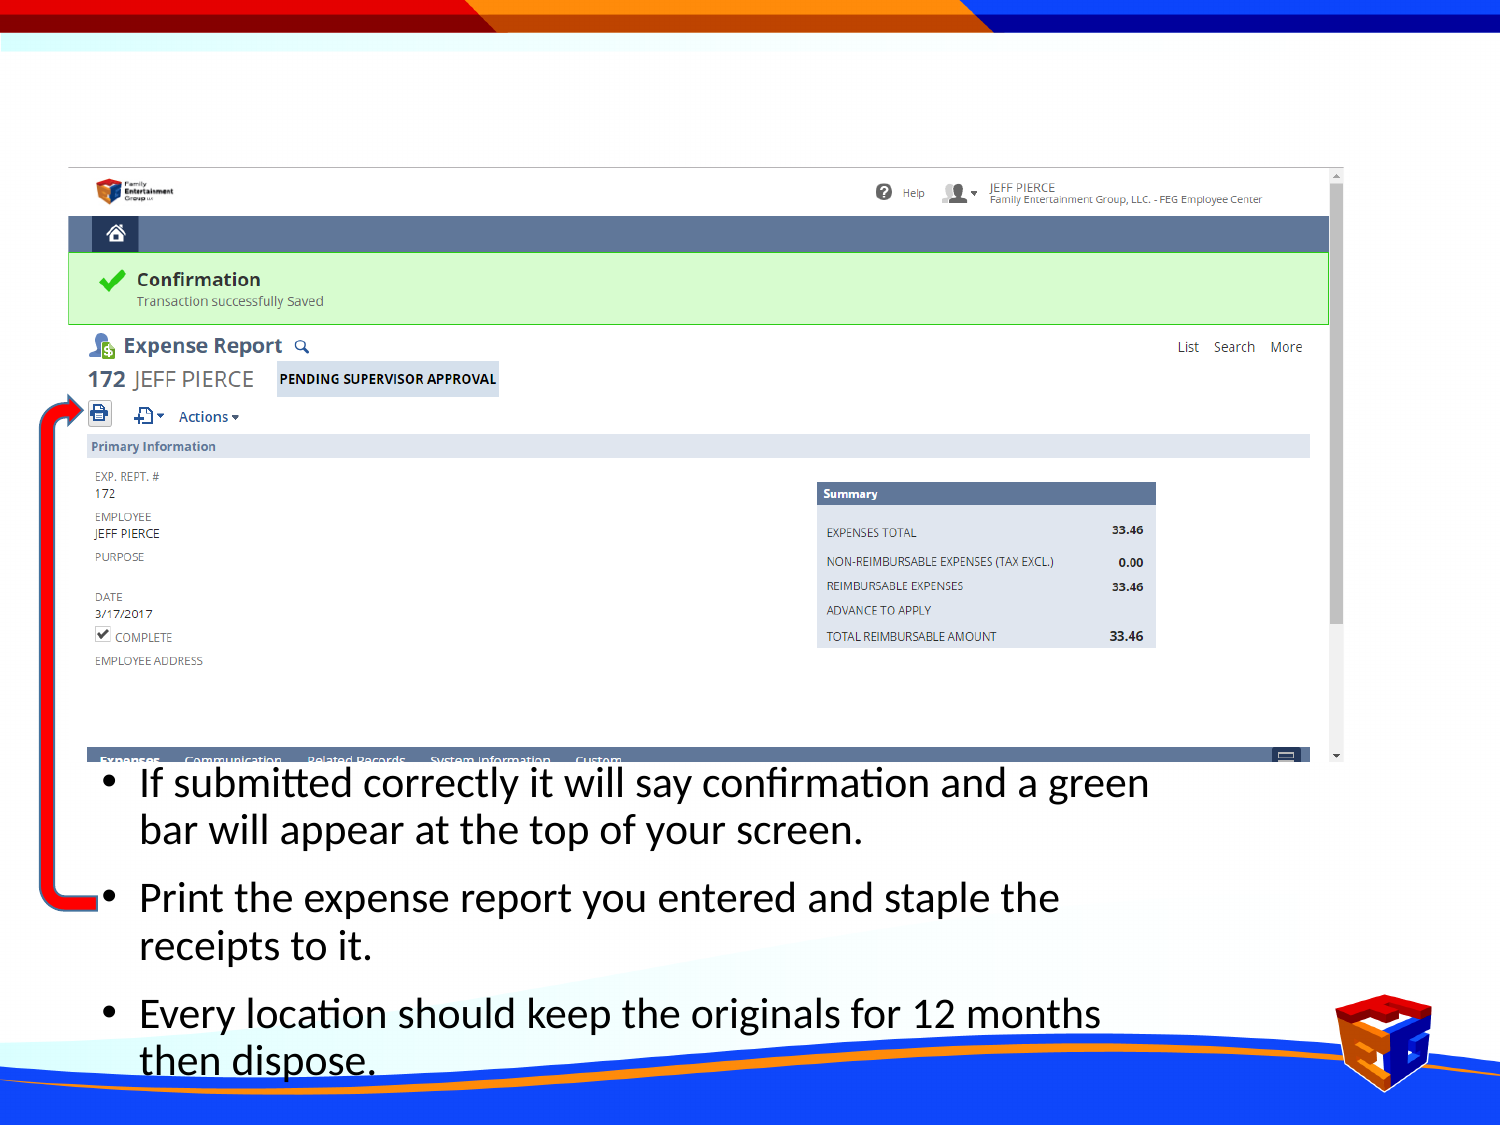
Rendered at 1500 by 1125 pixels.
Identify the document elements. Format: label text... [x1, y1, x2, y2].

text_box If submitted correctly it will say confirmation and a green bar will appear at the top of your screen. Print the expense report you entered and staple the receipts to it. Every location should keep the originals for 12 months then dispose. [86, 762, 1184, 867]
picture [0, 0, 1500, 1125]
text_box [38, 393, 98, 912]
